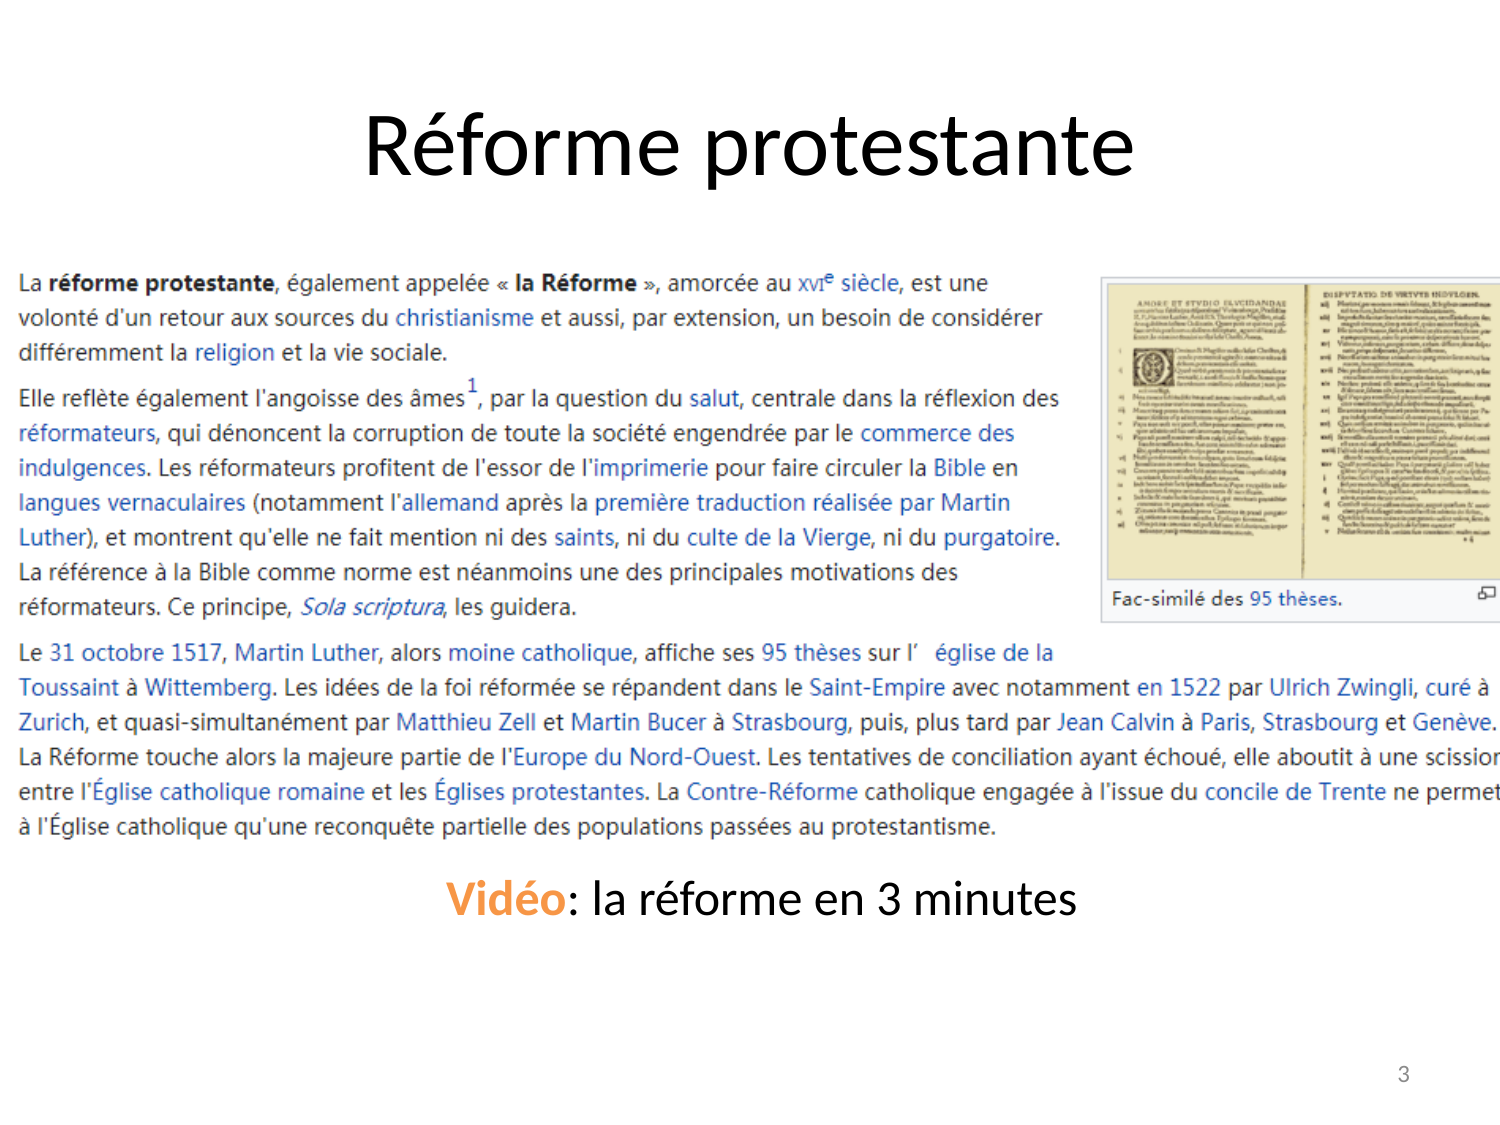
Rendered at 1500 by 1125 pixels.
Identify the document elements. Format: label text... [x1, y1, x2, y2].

slide_number 3 [1074, 1042, 1425, 1103]
list Vidéo: la réforme en 3 minutes [431, 857, 1414, 1035]
title Réforme protestante [75, 45, 1425, 233]
picture [0, 255, 1500, 847]
